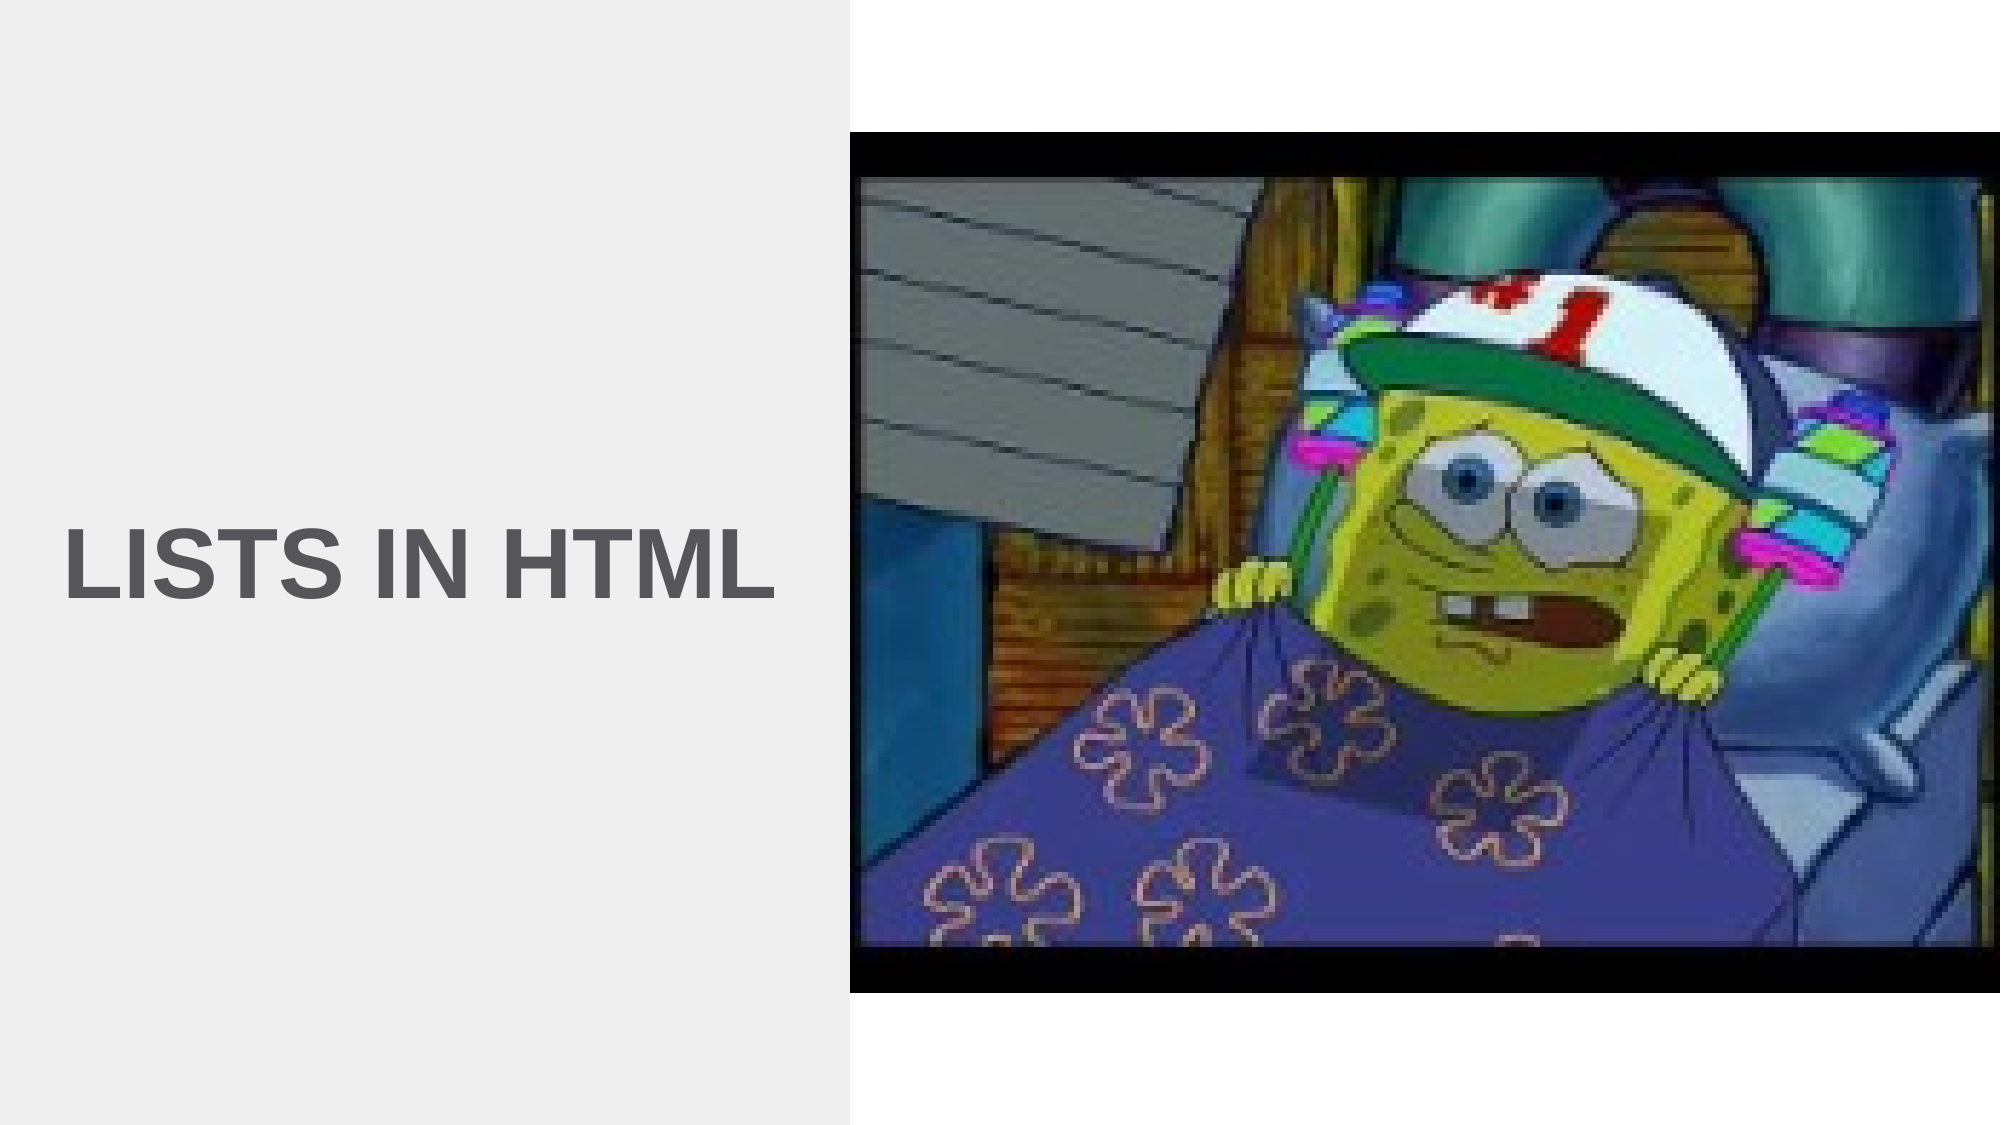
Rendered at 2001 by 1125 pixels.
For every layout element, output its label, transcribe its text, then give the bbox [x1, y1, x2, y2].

title Lists in HTML [62, 338, 813, 788]
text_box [849, 131, 2000, 994]
